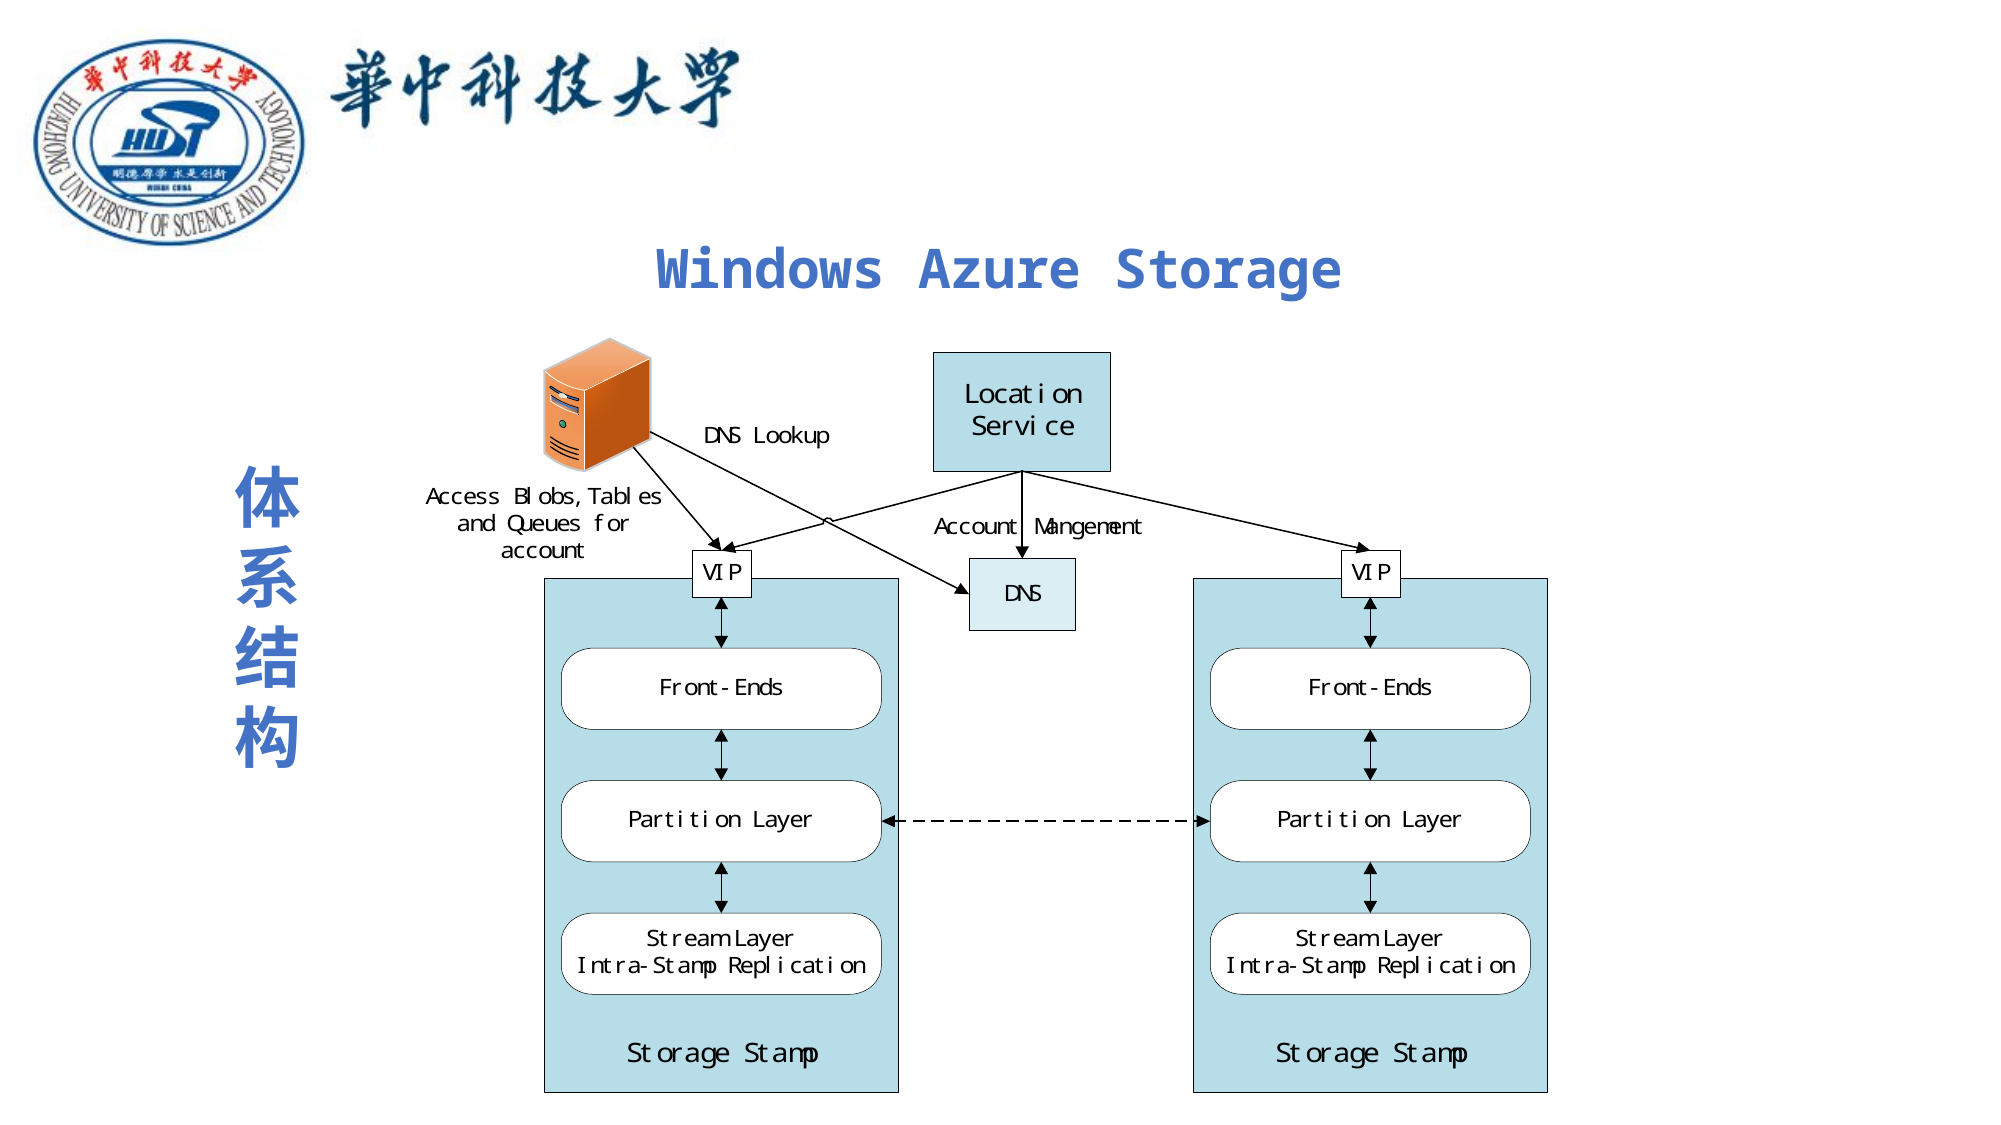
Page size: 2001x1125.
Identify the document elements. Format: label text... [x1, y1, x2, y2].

text_box 体系结构 [206, 448, 329, 783]
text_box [408, 334, 1548, 1094]
picture [18, 27, 764, 252]
text_box Windows Azure Storage [598, 194, 1402, 308]
